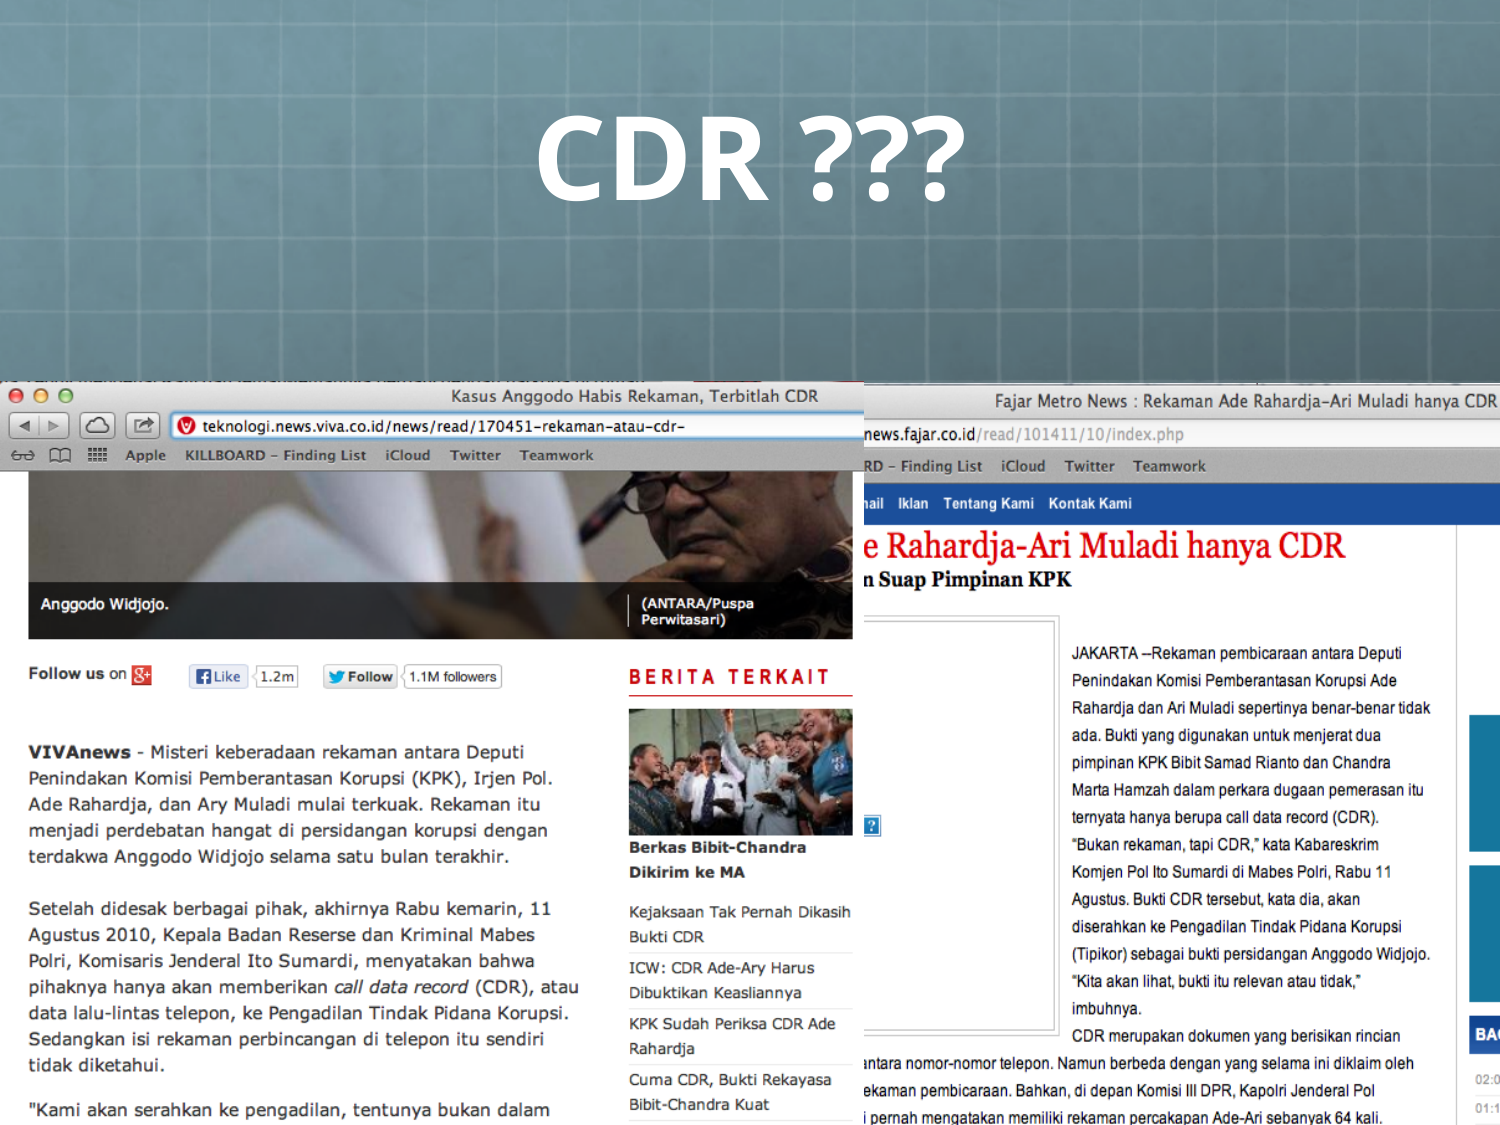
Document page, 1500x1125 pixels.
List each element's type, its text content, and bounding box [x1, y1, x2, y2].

title CDR ??? [127, 17, 1372, 289]
picture [0, 0, 1500, 1125]
